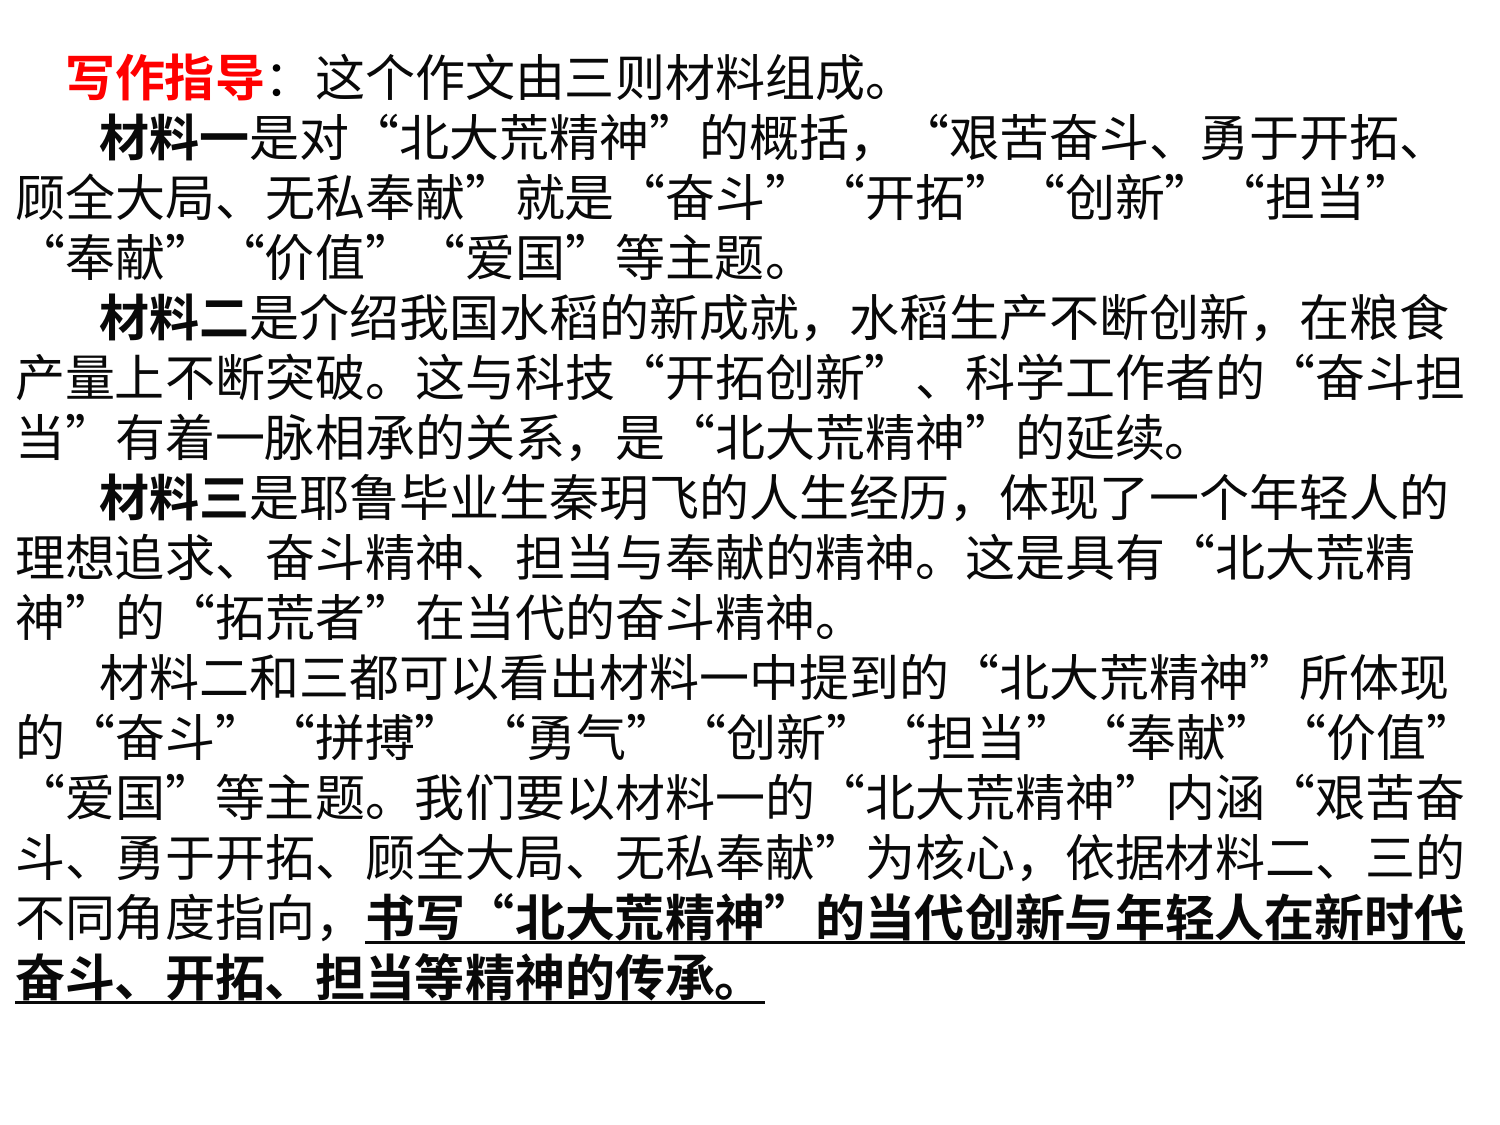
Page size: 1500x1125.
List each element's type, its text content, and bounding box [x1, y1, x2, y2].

text_box 写作指导：这个作文由三则材料组成。 材料一是对“北大荒精神”的概括，“艰苦奋斗、勇于开拓、顾全大局、无私奉献”就是“奋斗”“开拓”“创新”“担当”“奉献”“价值”“爱国”等主题。 材料二是介绍我国水稻的新成就，水稻生产不断创新，在粮食产量上不断突破。这与科技“开拓创新”、科学工作者的“奋斗担当”有着一脉相承的关系，是“北大荒精神”的延续。 材料三是耶鲁毕业生秦玥飞的人生经历，体现了一个年轻人的理想追求、奋斗精神、担当与奉献的精神。这是具有“北大荒精神”的“拓荒者”在当代的奋斗精神。 材料二和三都可以看出材料一中提到的“北大荒精神”所体现的“奋斗”“拼搏” “勇气”“创新”“担当”“奉献”“价值”“爱国”等主题。我们要以材料一的“北大荒精神”内涵“艰苦奋斗、勇于开拓、顾全大局、无私奉献”为核心，依据材料二、三的不同角度指向，书写“北大荒精神”的当代创新与年轻人在新时代奋斗、开拓、担当等精神的传承。 [0, 39, 1492, 1015]
